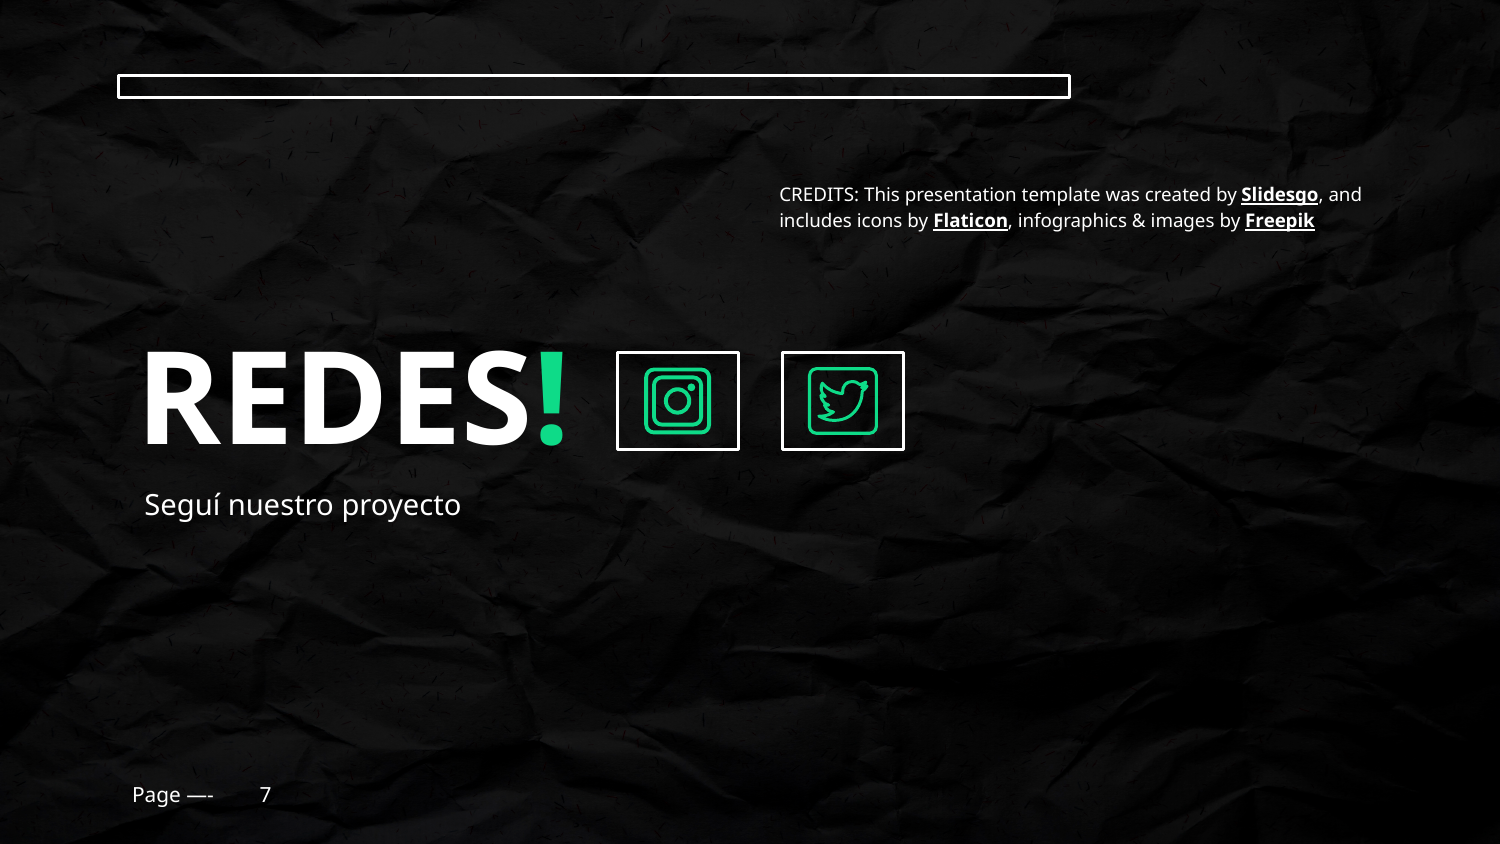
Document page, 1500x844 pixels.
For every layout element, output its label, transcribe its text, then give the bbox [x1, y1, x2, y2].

title REDES! [121, 300, 657, 465]
text_box Seguí nuestro proyecto [129, 470, 665, 544]
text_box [809, 368, 877, 434]
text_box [643, 367, 712, 435]
picture [0, 0, 1500, 844]
text_box [782, 352, 904, 450]
text_box [617, 352, 739, 450]
slide_number ‹#› [244, 766, 296, 832]
